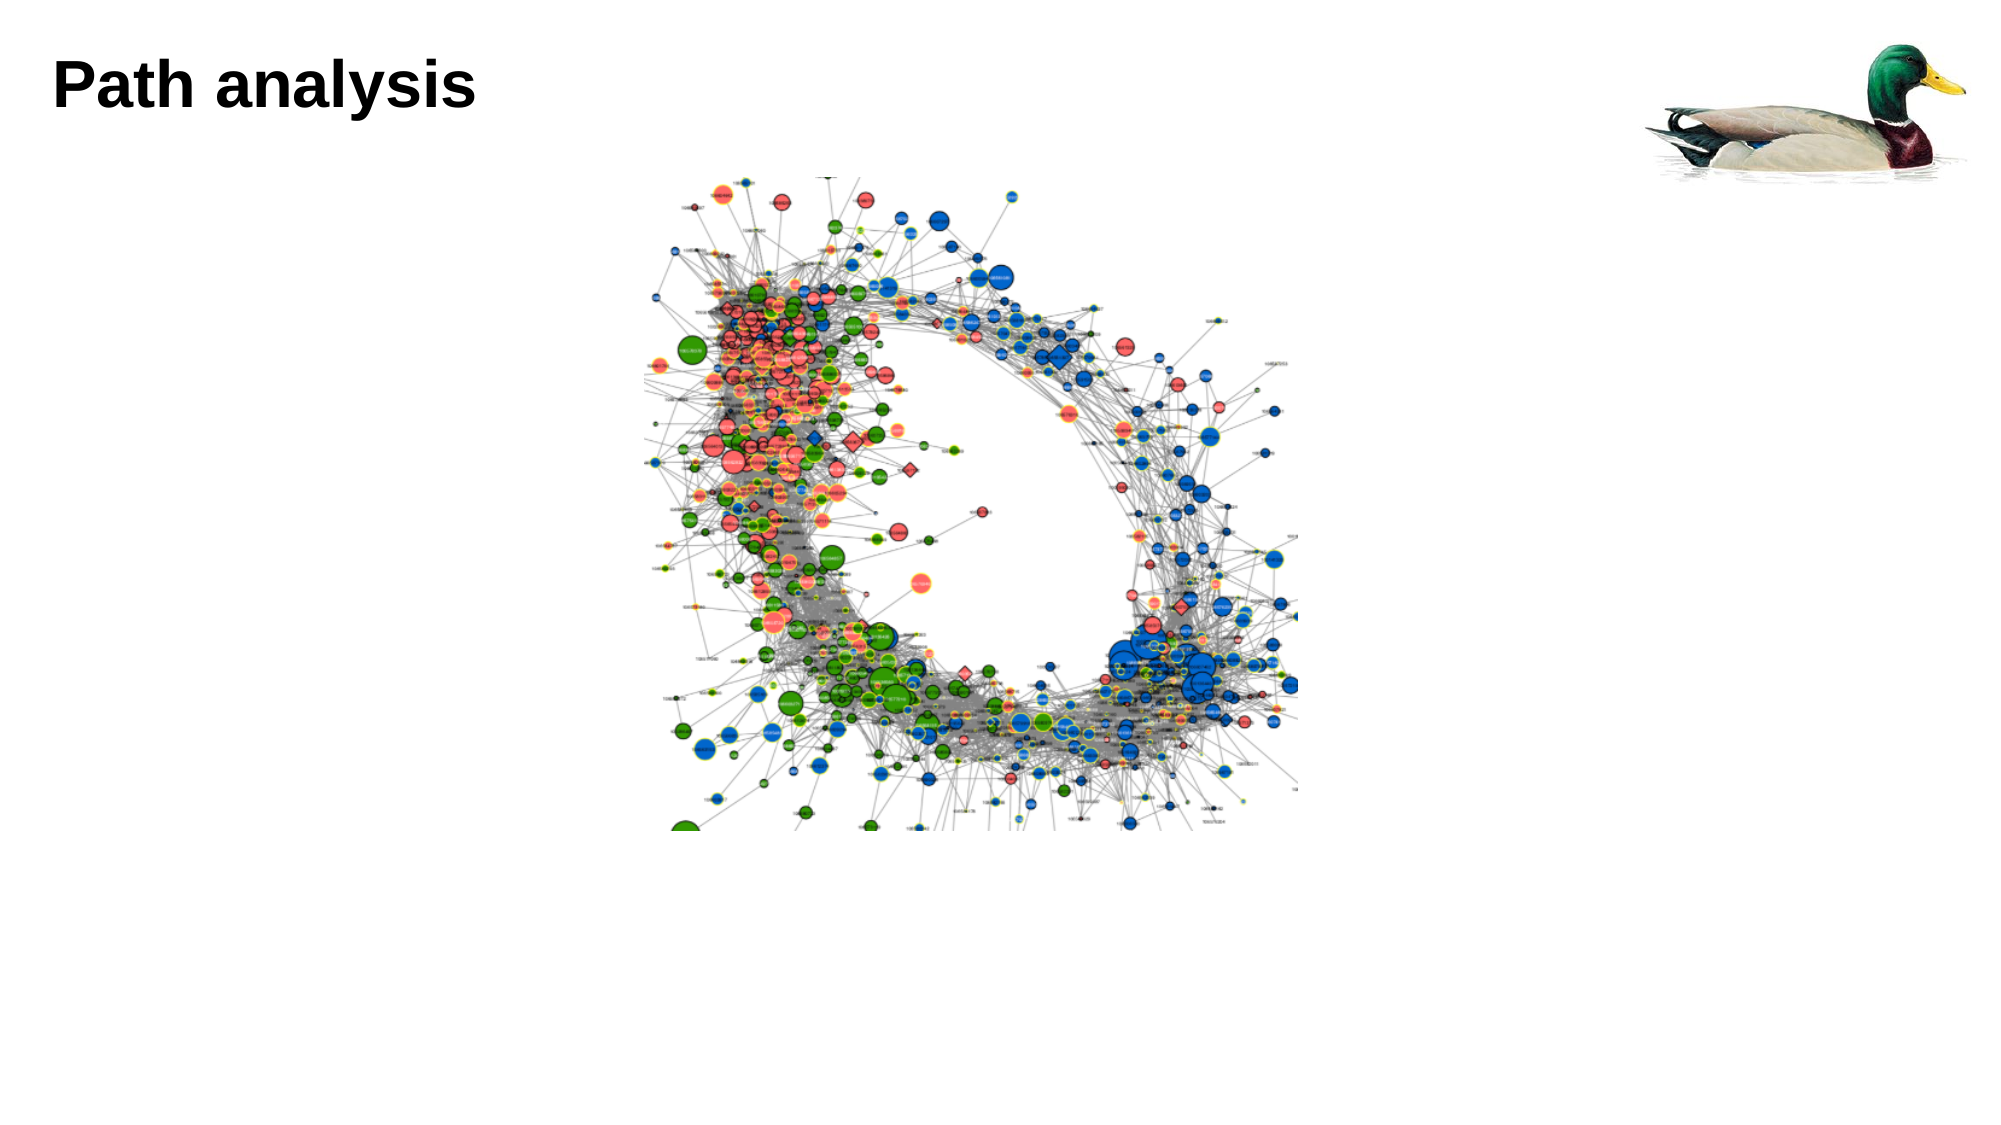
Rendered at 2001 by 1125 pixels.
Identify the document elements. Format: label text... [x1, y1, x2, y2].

picture [1637, 32, 1975, 196]
text_box Path analysis [37, 32, 1637, 128]
picture [644, 177, 1298, 832]
